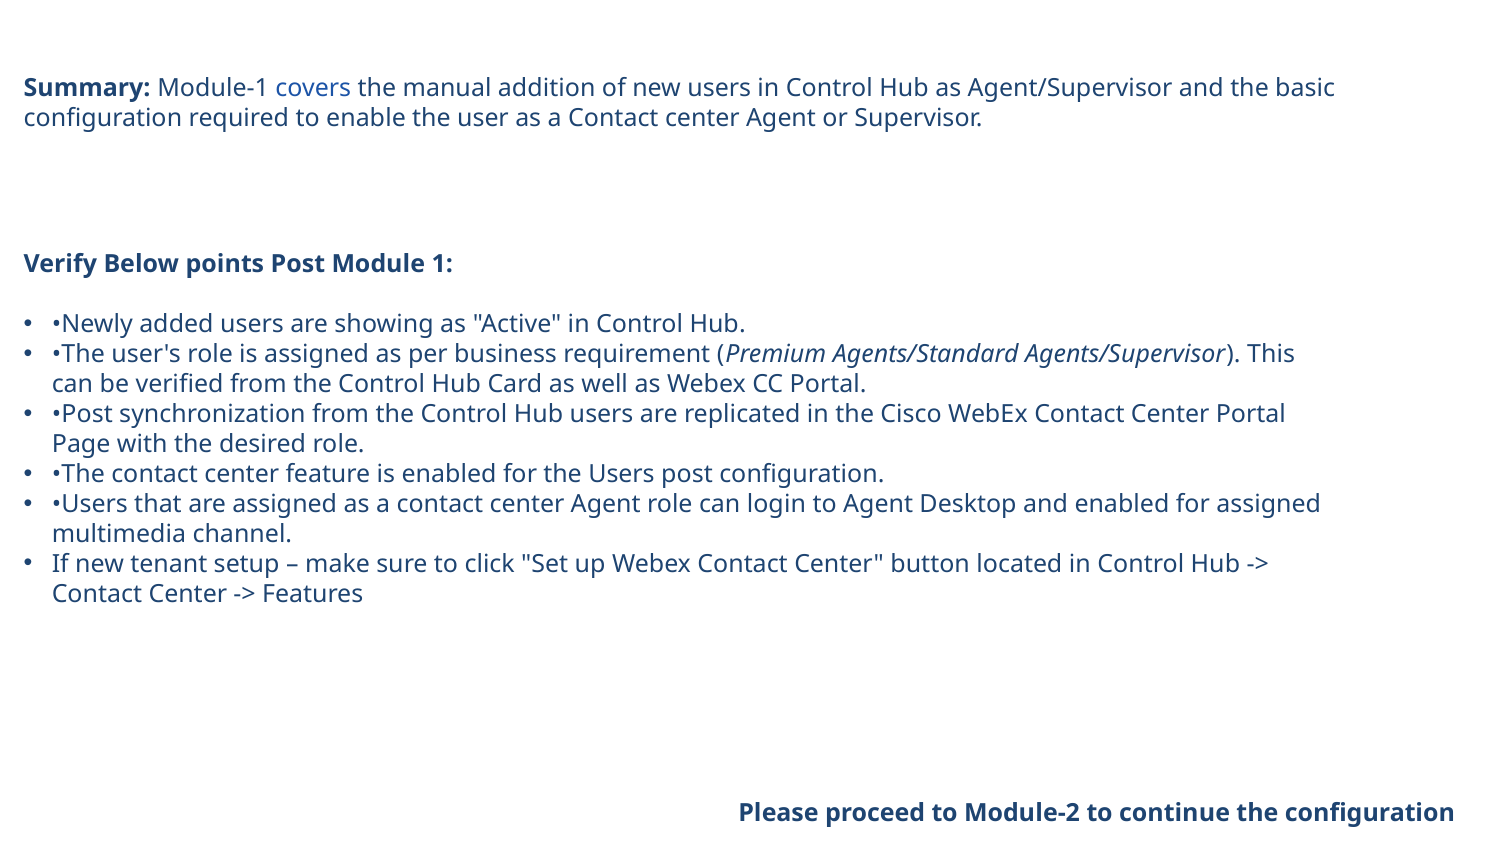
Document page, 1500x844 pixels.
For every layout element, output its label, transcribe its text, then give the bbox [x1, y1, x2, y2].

text_box Summary: Module-1 covers the manual addition of new users in Control Hub as Agent/Supervisor and the basic configuration required to enable the user as a Contact center Agent or Supervisor. [8, 64, 1353, 170]
text_box Verify Below points Post Module 1: •Newly added users are showing as "Active" in Control Hub. •The user's role is assigned as per business requirement (Premium Agents/Standard Agents/Supervisor). This can be verified from the Control Hub Card as well as Webex CC Portal. •Post synchronization from the Control Hub users are replicated in the Cisco WebEx Contact Center Portal Page with the desired role. •The contact center feature is enabled for the Users post configuration. •Users that are assigned as a contact center Agent role can login to Agent Desktop and enabled for assigned multimedia channel. If new tenant setup – make sure to click "Set up Webex Contact Center" button located in Control Hub -> Contact Center -> Features [8, 240, 1353, 675]
text_box Please proceed to Module-2 to continue the configuration [723, 788, 1472, 834]
